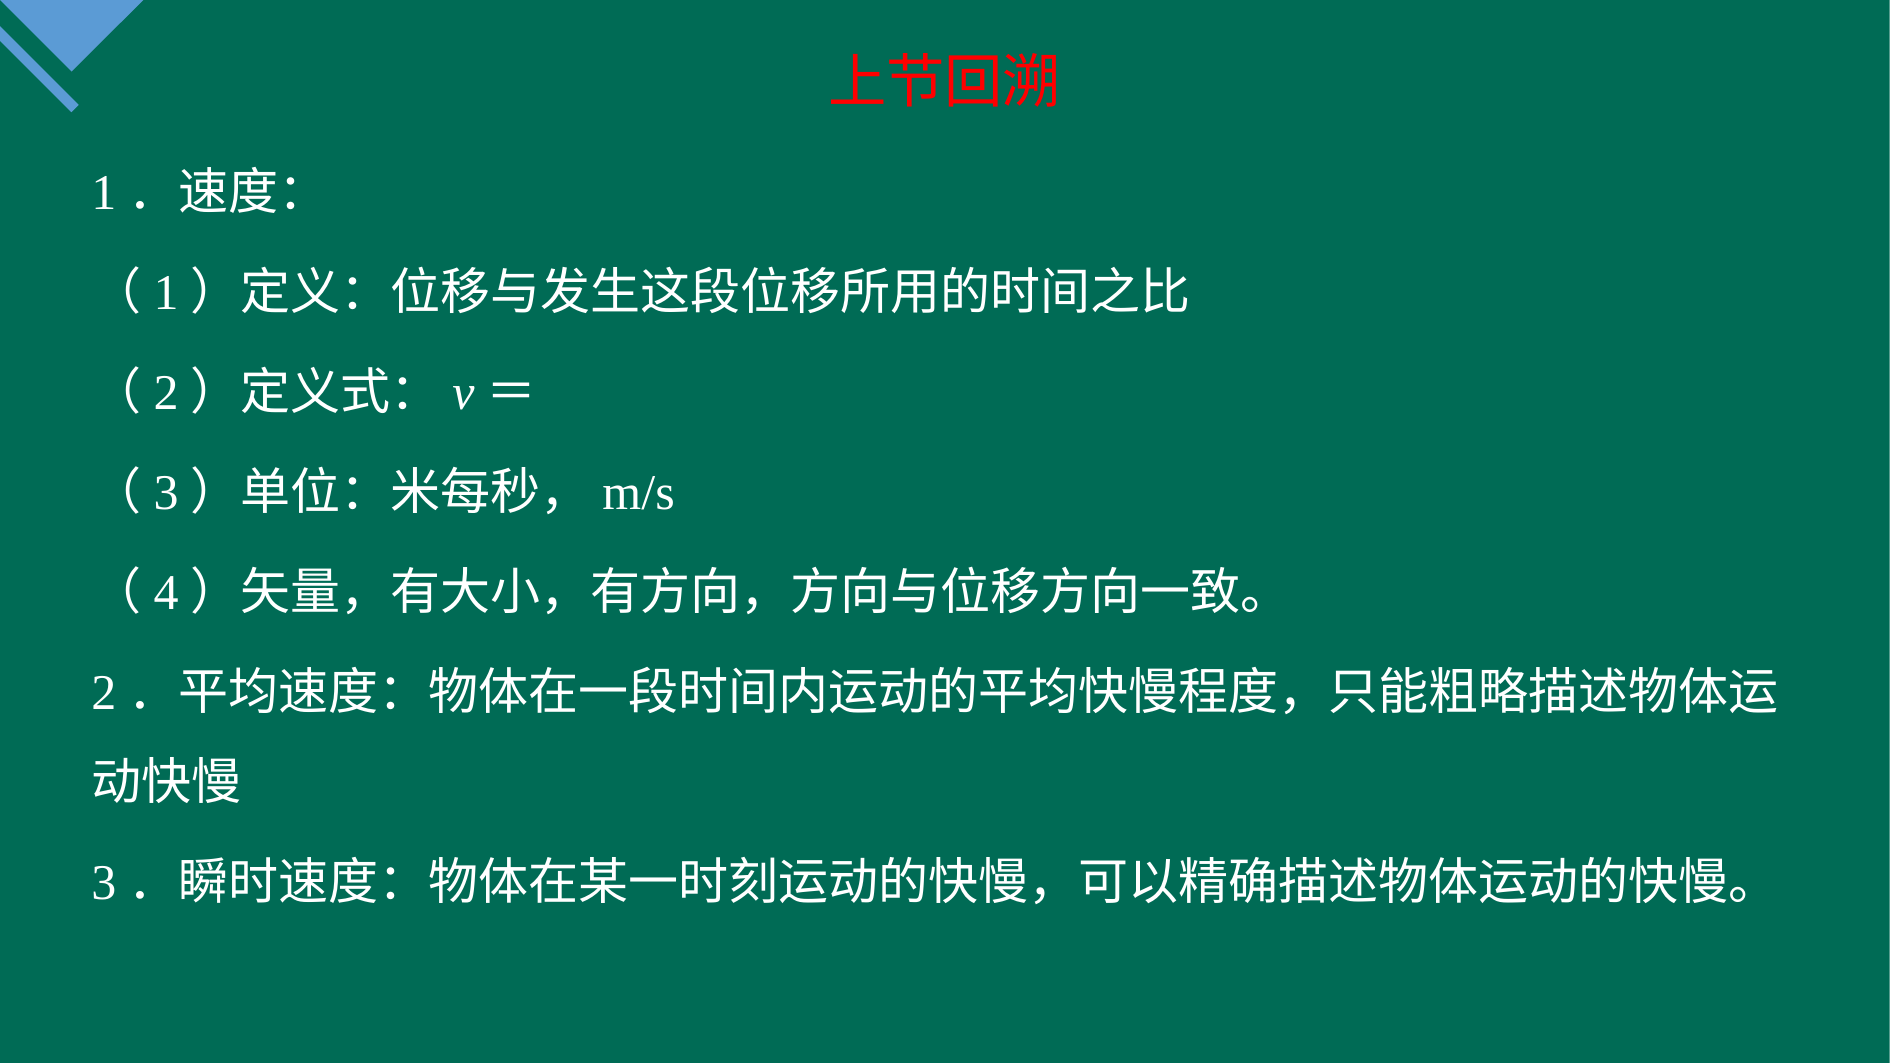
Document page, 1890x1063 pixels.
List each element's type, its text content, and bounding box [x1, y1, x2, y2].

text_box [0, 14, 76, 109]
text_box 上节回溯 [738, 36, 1151, 122]
text_box [0, 0, 145, 69]
